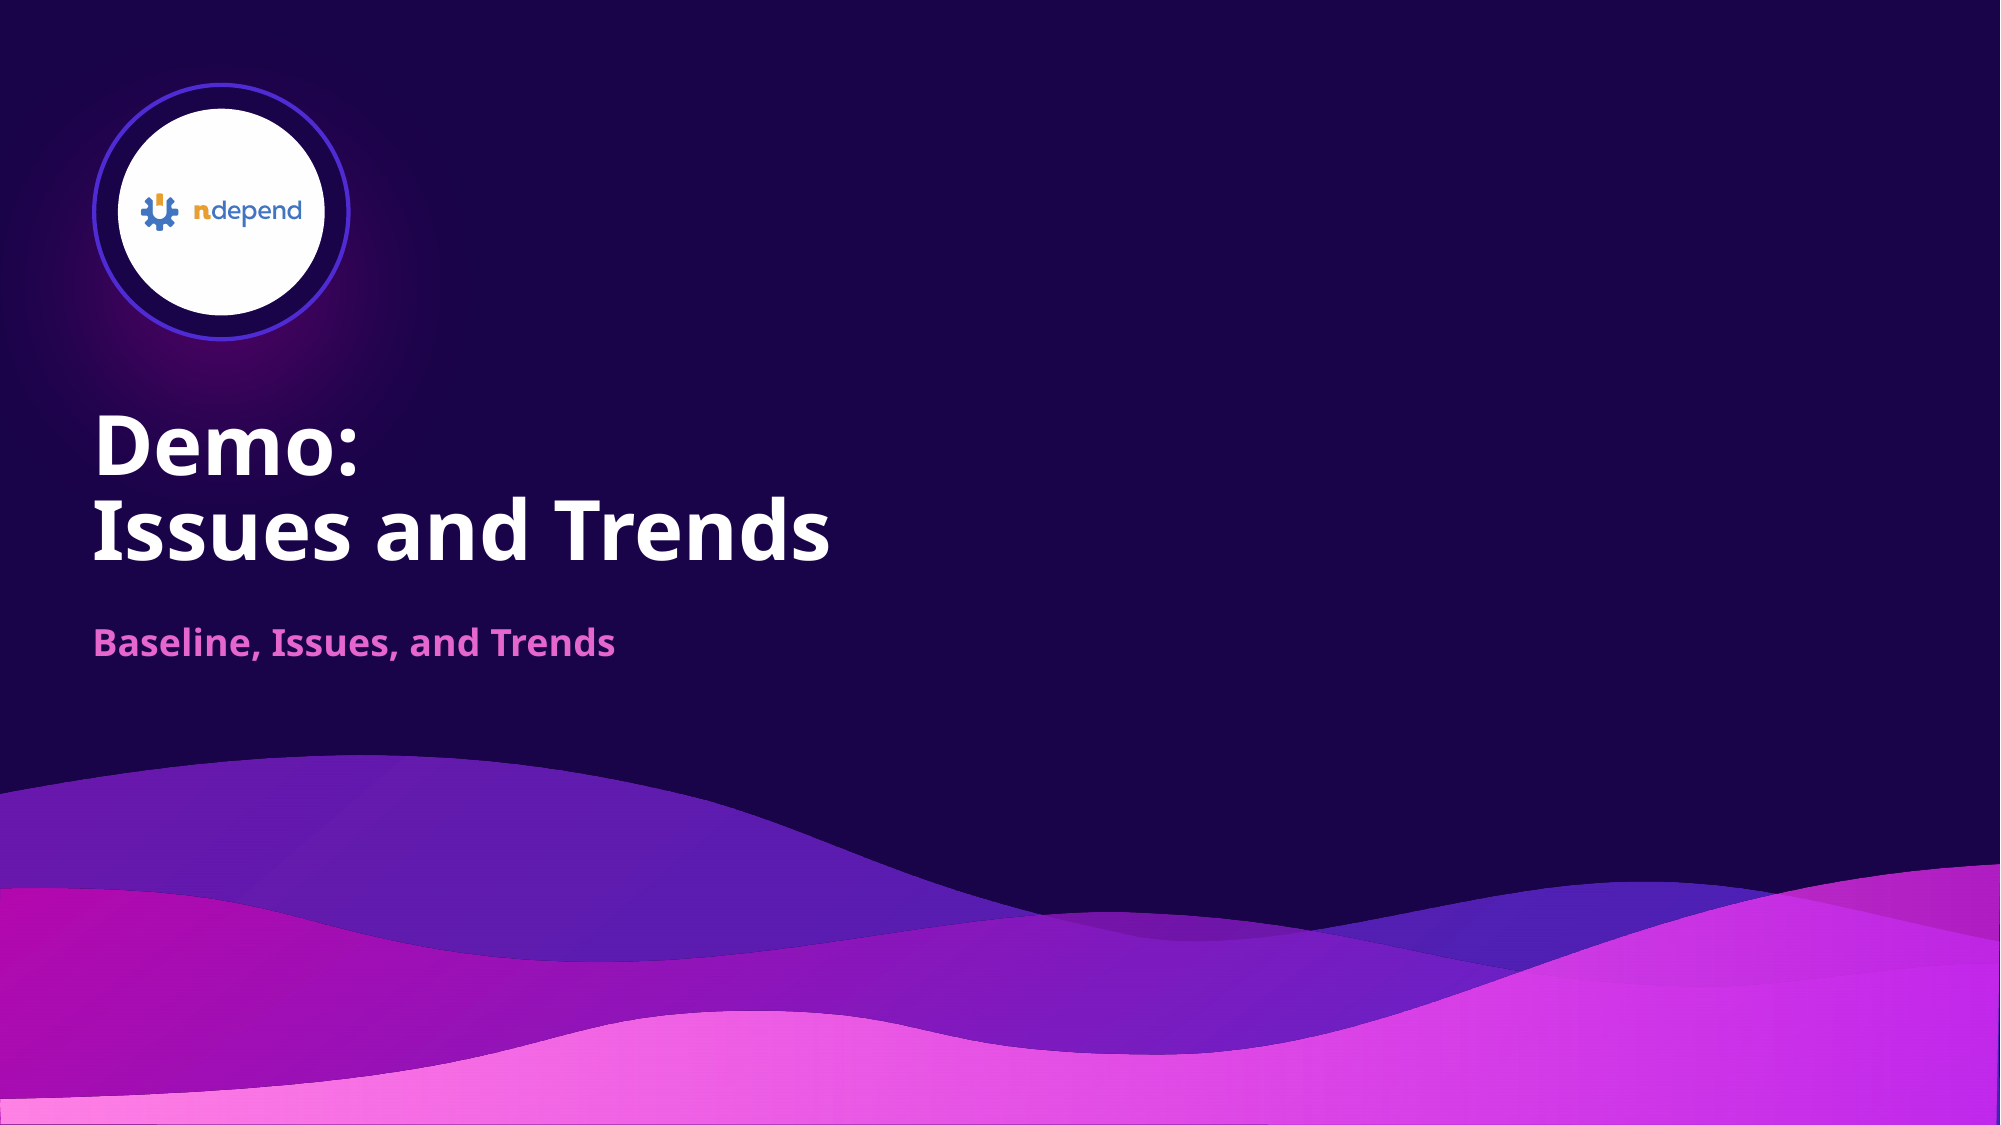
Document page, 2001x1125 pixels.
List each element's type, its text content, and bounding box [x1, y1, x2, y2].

list Baseline, Issues, and Trends [92, 619, 987, 665]
title Demo: Issues and Trends [92, 407, 987, 580]
picture [0, 755, 2000, 1125]
picture [117, 108, 325, 316]
